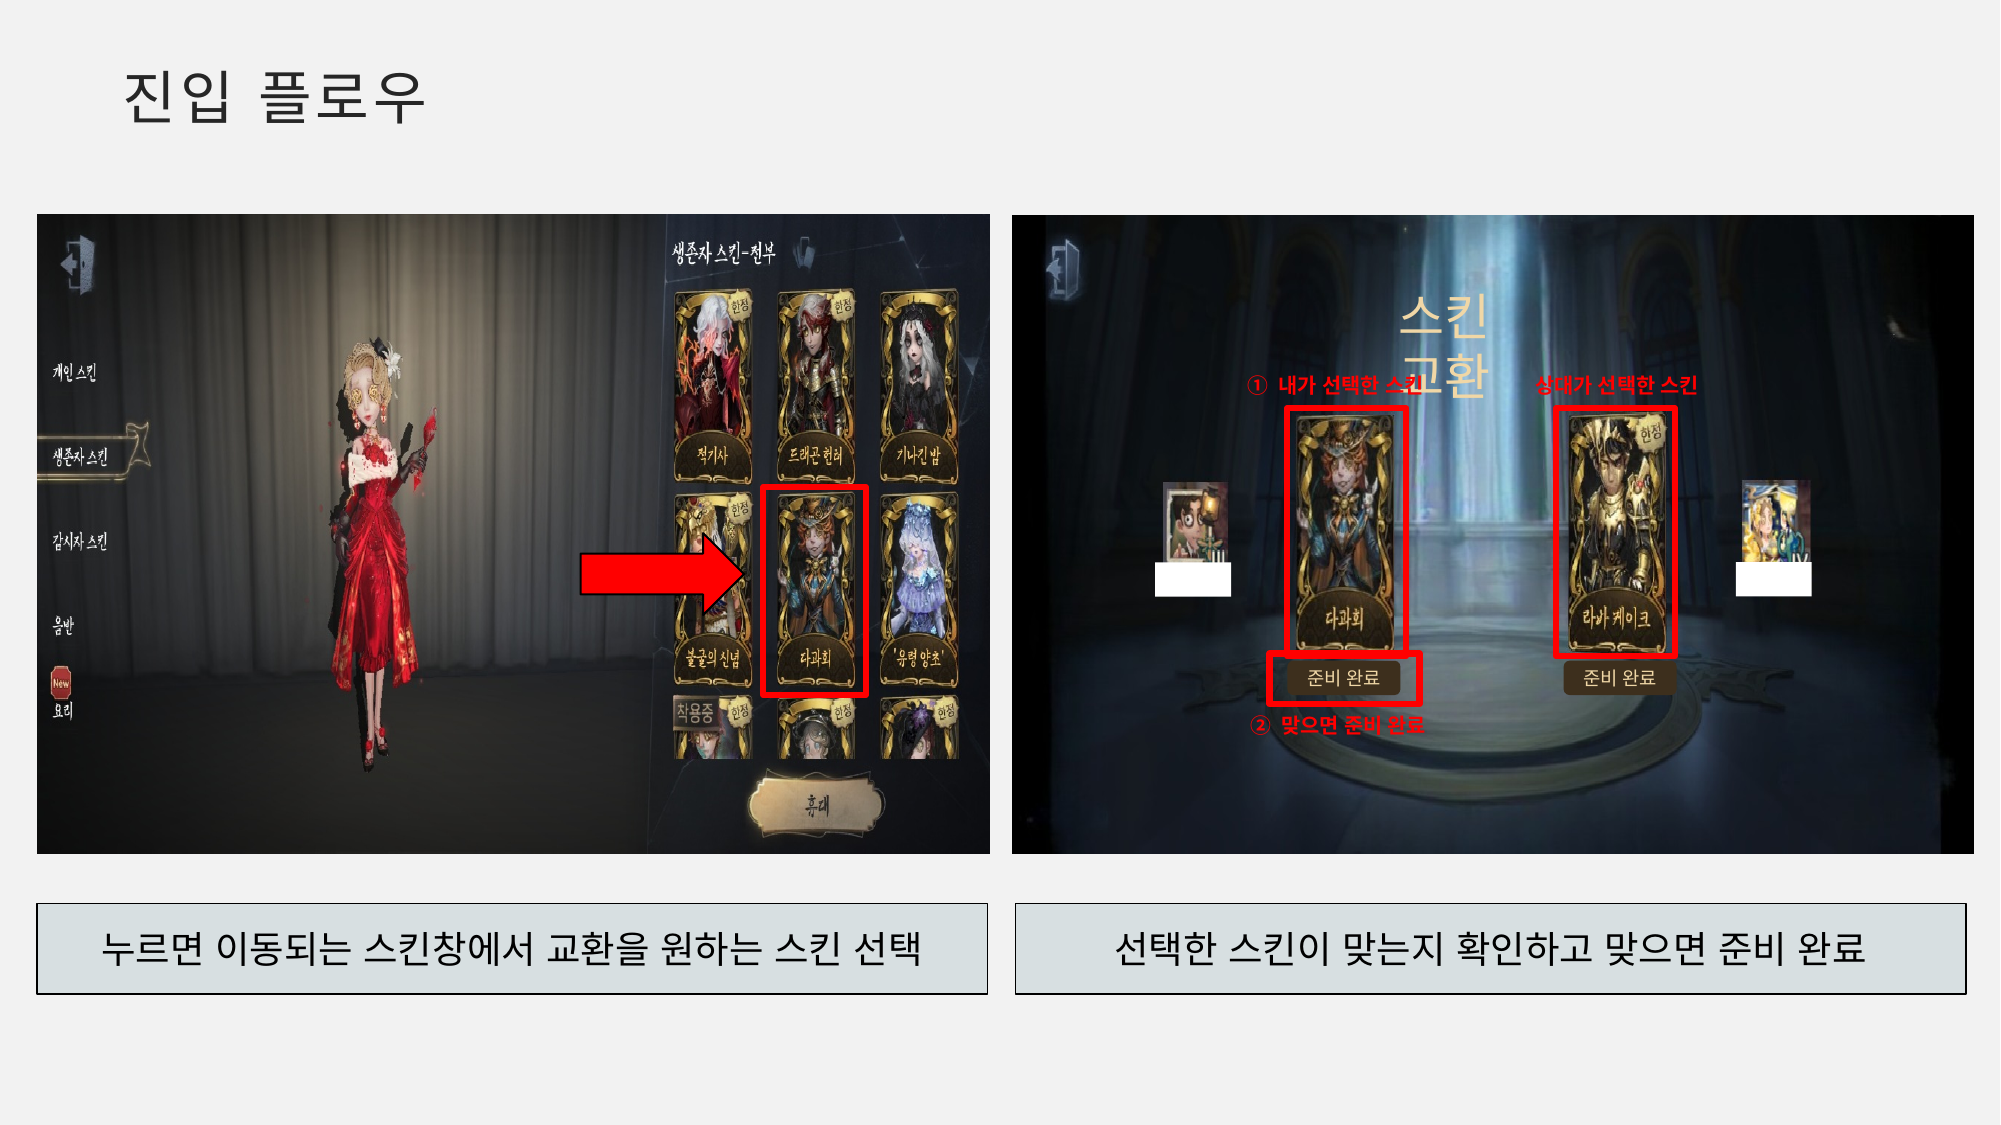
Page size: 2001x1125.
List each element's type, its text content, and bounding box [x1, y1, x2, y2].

text_box 선택한 스킨이 맞는지 확인하고 맞으면 준비 완료 [1015, 903, 1967, 995]
picture [1012, 215, 1974, 854]
text_box 진입 플로우 [57, 27, 493, 174]
picture [37, 214, 990, 854]
text_box 누르면 이동되는 스킨창에서 교환을 원하는 스킨 선택 [36, 903, 988, 995]
